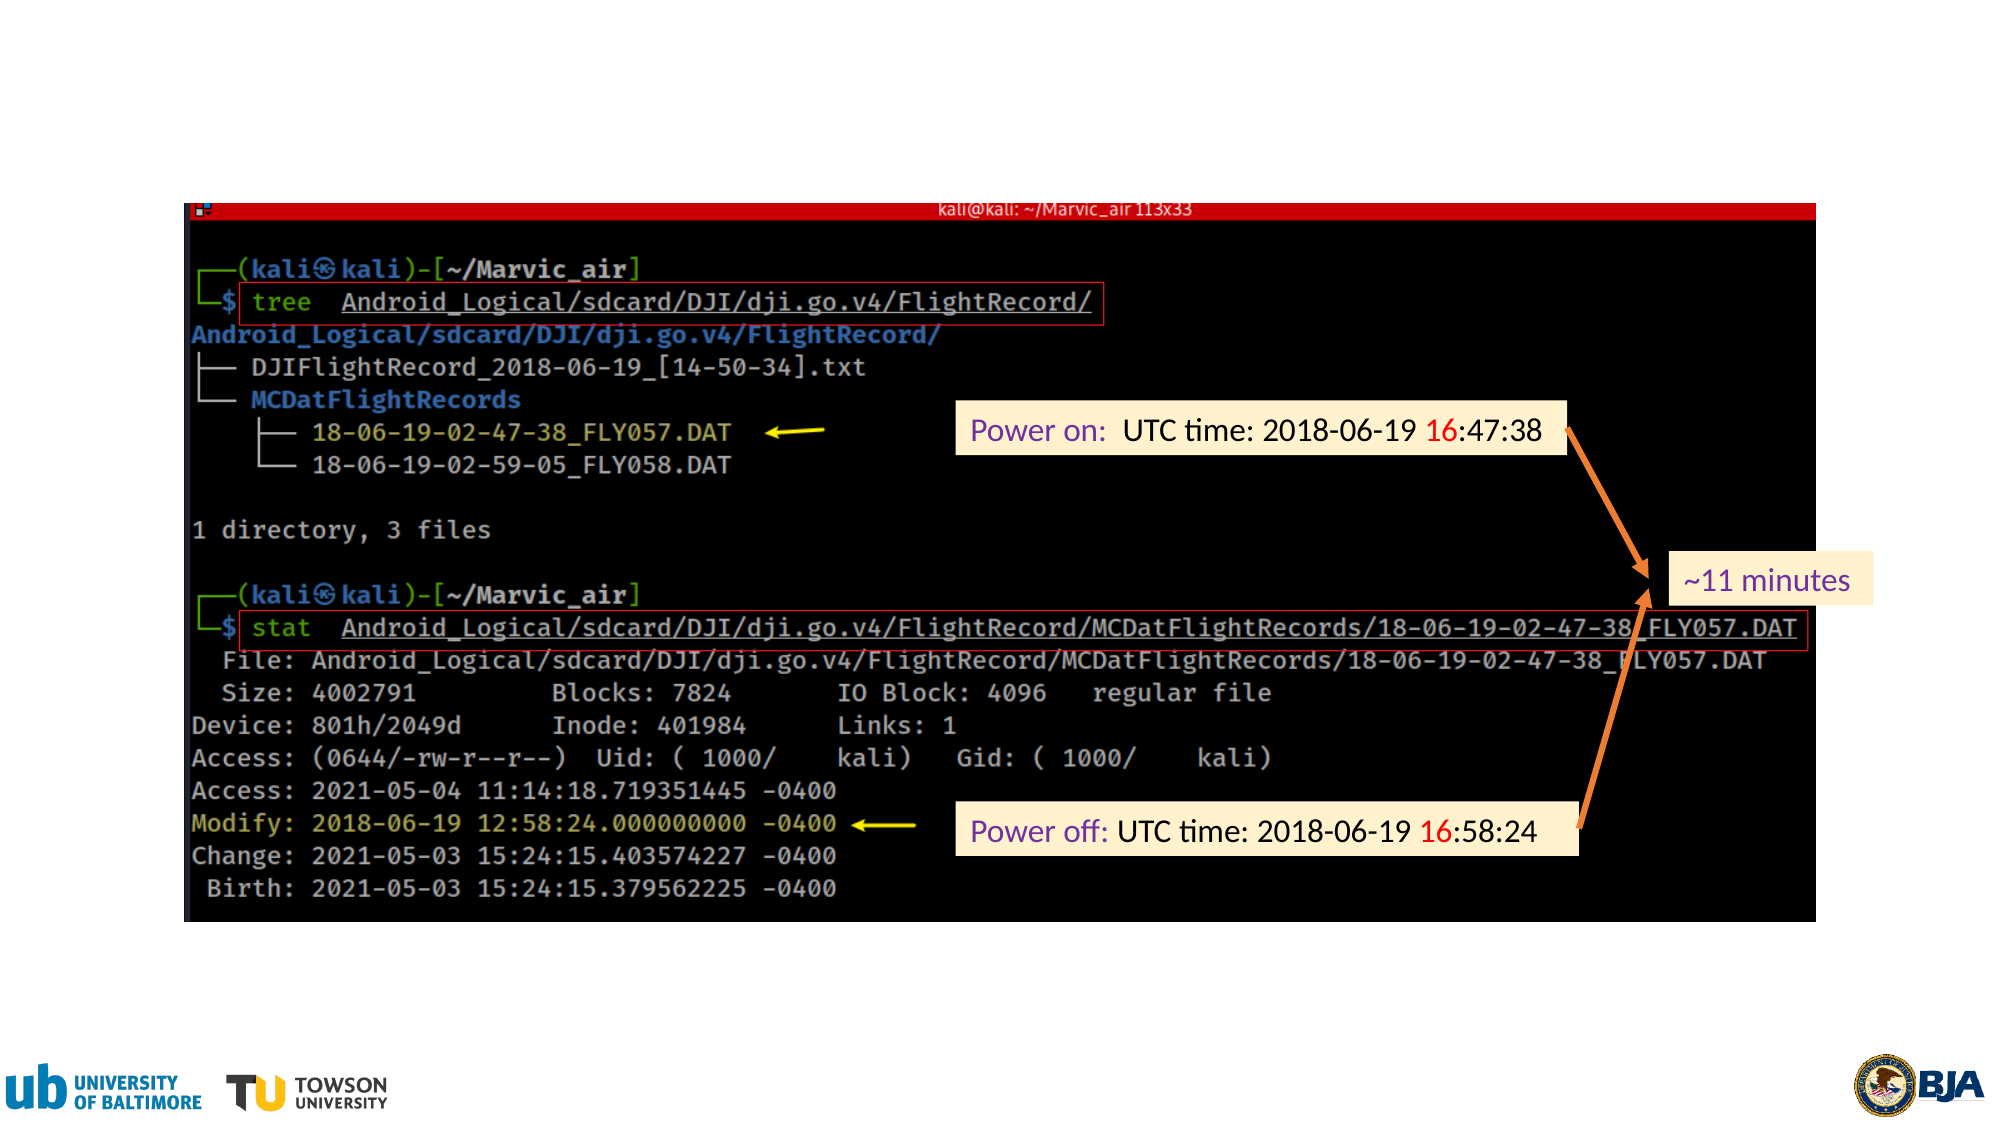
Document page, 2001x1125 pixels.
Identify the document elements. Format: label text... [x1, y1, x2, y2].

text_box ~11 minutes [1816, 551, 1874, 606]
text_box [1567, 428, 1649, 579]
picture [1854, 1054, 1986, 1117]
picture [184, 203, 1816, 922]
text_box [1578, 588, 1649, 829]
picture [0, 1031, 407, 1125]
